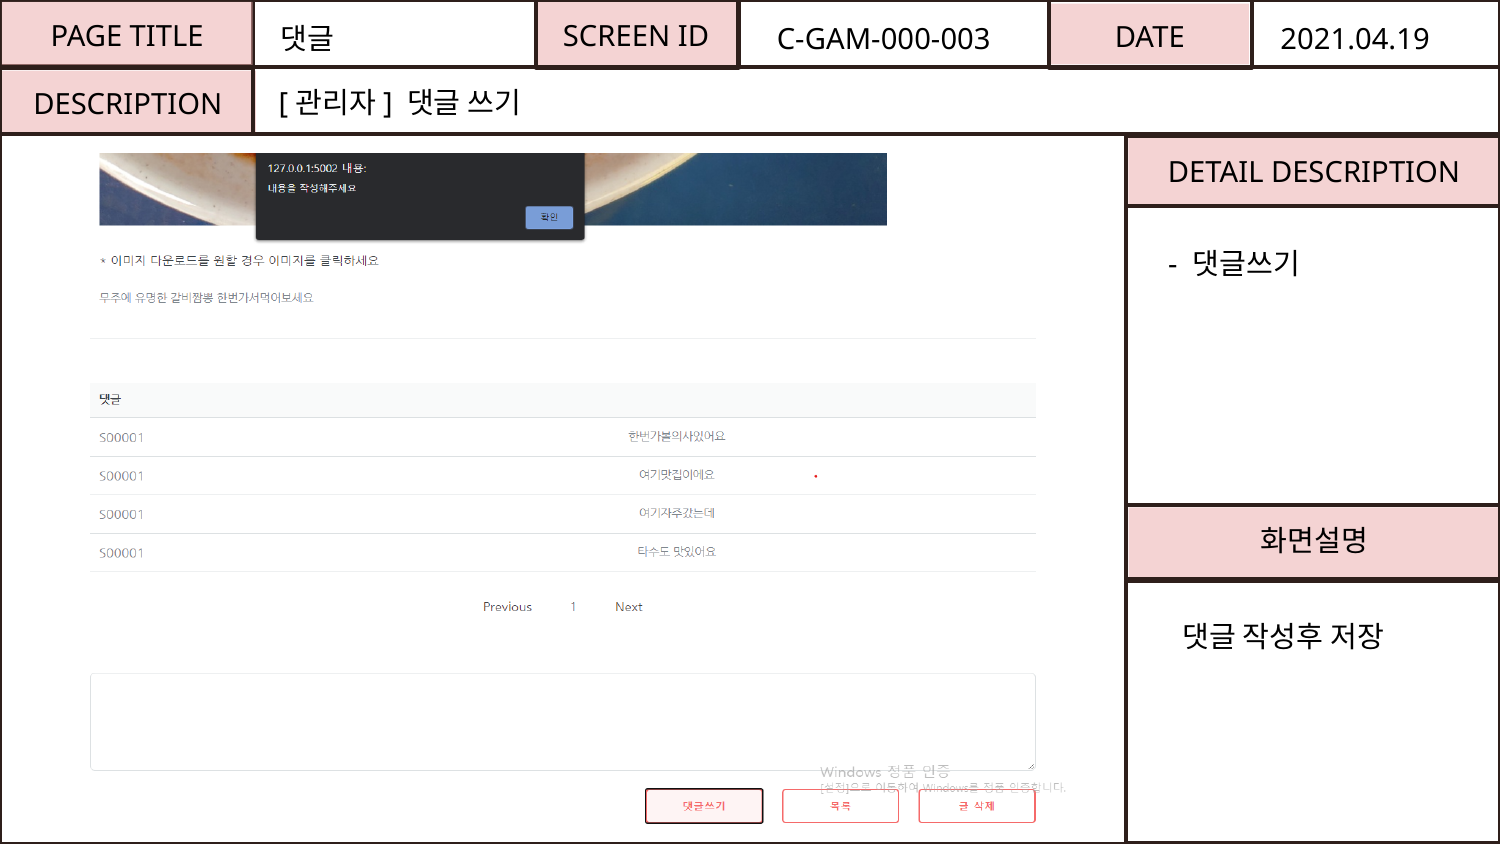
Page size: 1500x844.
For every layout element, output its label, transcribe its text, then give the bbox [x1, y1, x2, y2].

picture [17, 153, 1111, 827]
text_box [1126, 135, 1500, 206]
text_box [1126, 581, 1500, 844]
text_box [0, 135, 1500, 844]
text_box PAGE TITLE [1, 1, 253, 65]
text_box [1126, 206, 1500, 505]
text_box [1126, 505, 1500, 580]
text_box [0, 0, 253, 68]
text_box [739, 0, 1048, 67]
text_box [0, 67, 1500, 135]
text_box [1252, 0, 1500, 67]
text_box [1048, 0, 1252, 68]
text_box [535, 0, 739, 68]
text_box [253, 0, 535, 67]
